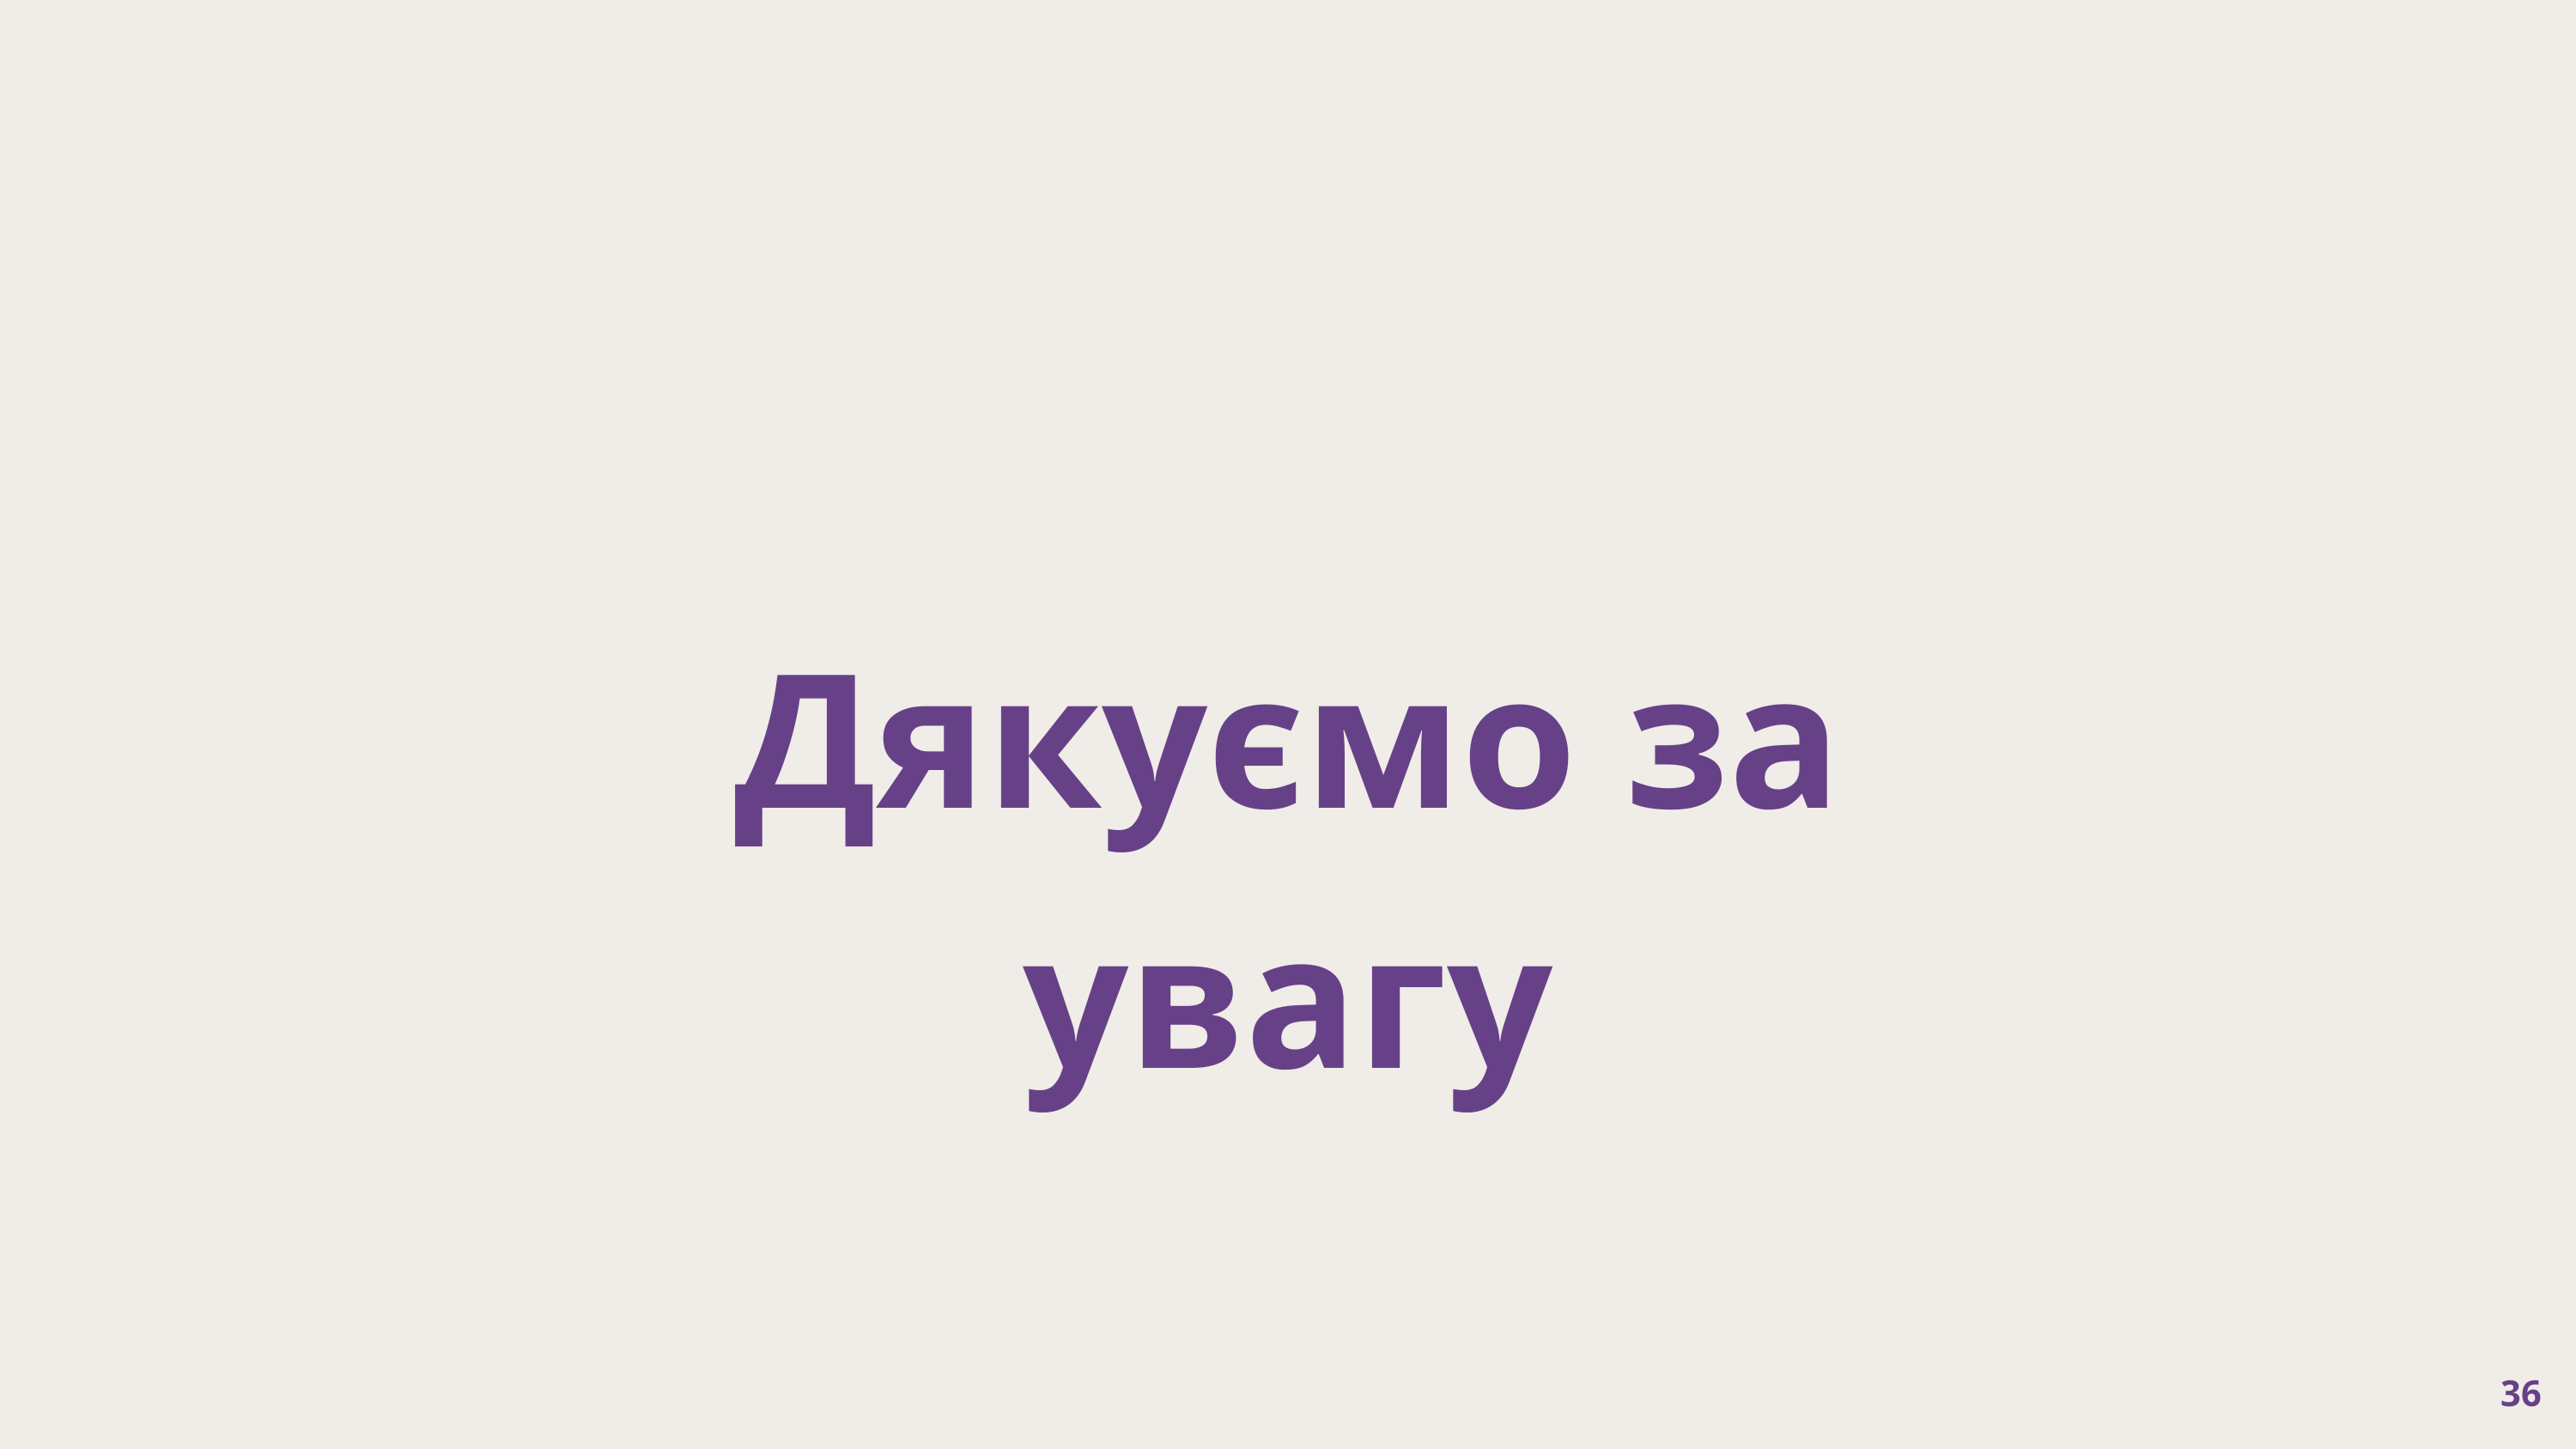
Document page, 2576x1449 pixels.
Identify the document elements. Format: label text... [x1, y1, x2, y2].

text_box 36 [2500, 1363, 2543, 1415]
text_box Дякуємо за увагу [519, 584, 2057, 1106]
